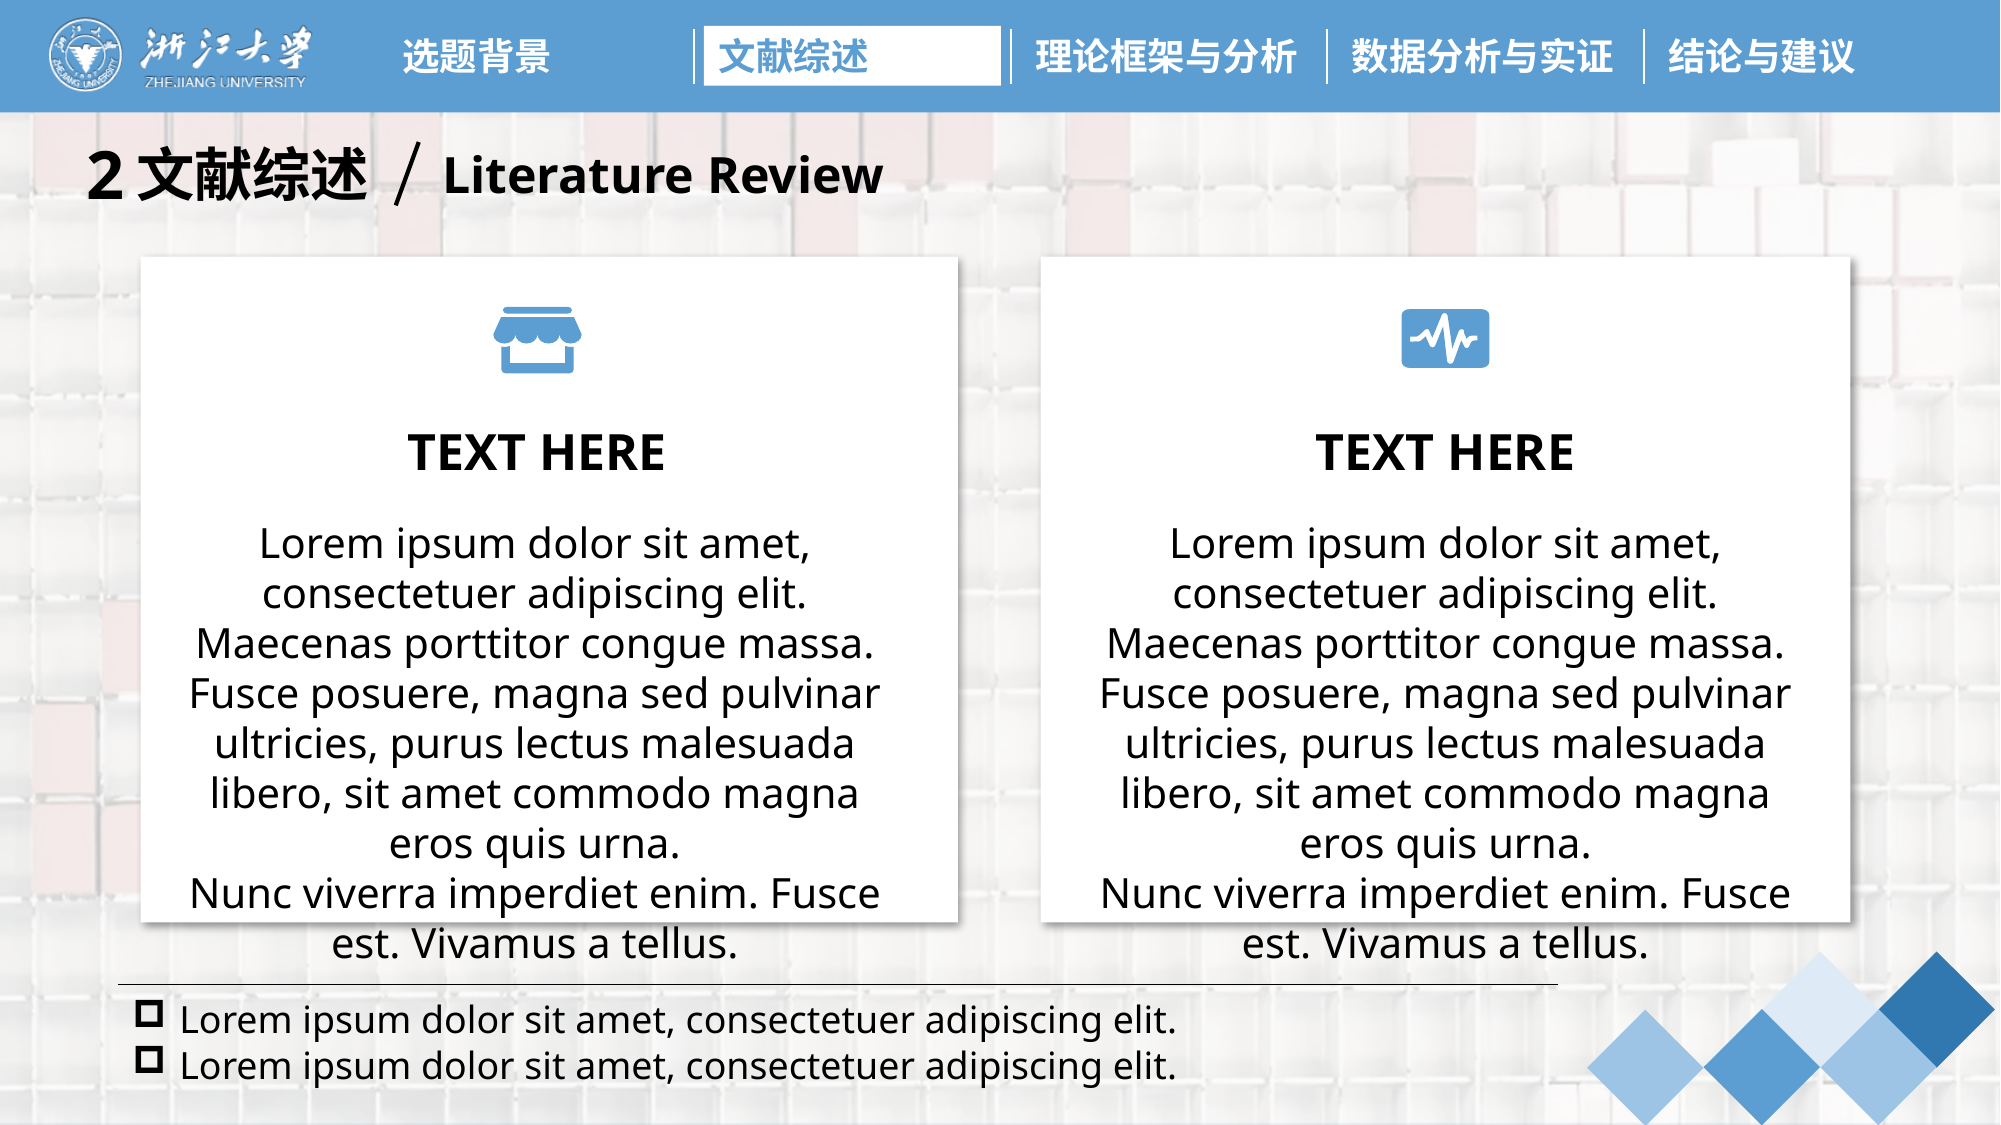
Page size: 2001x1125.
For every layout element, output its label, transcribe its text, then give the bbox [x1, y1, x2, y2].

text_box 文献综述 [703, 25, 1001, 86]
picture [49, 16, 323, 96]
text_box [0, 0, 2000, 113]
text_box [1040, 256, 1851, 979]
text_box Lorem ipsum dolor sit amet, consectetuer adipiscing elit. [117, 989, 1558, 1034]
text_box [1604, 968, 1978, 1109]
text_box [72, 125, 1041, 222]
text_box 数据分析与实证 [1336, 25, 1634, 86]
text_box 结论与建议 [1653, 25, 1951, 86]
text_box 理论框架与分析 [1020, 25, 1318, 86]
text_box Lorem ipsum dolor sit amet, consectetuer adipiscing elit. [117, 1034, 1558, 1095]
text_box 选题背景 [387, 25, 685, 86]
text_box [140, 256, 959, 979]
